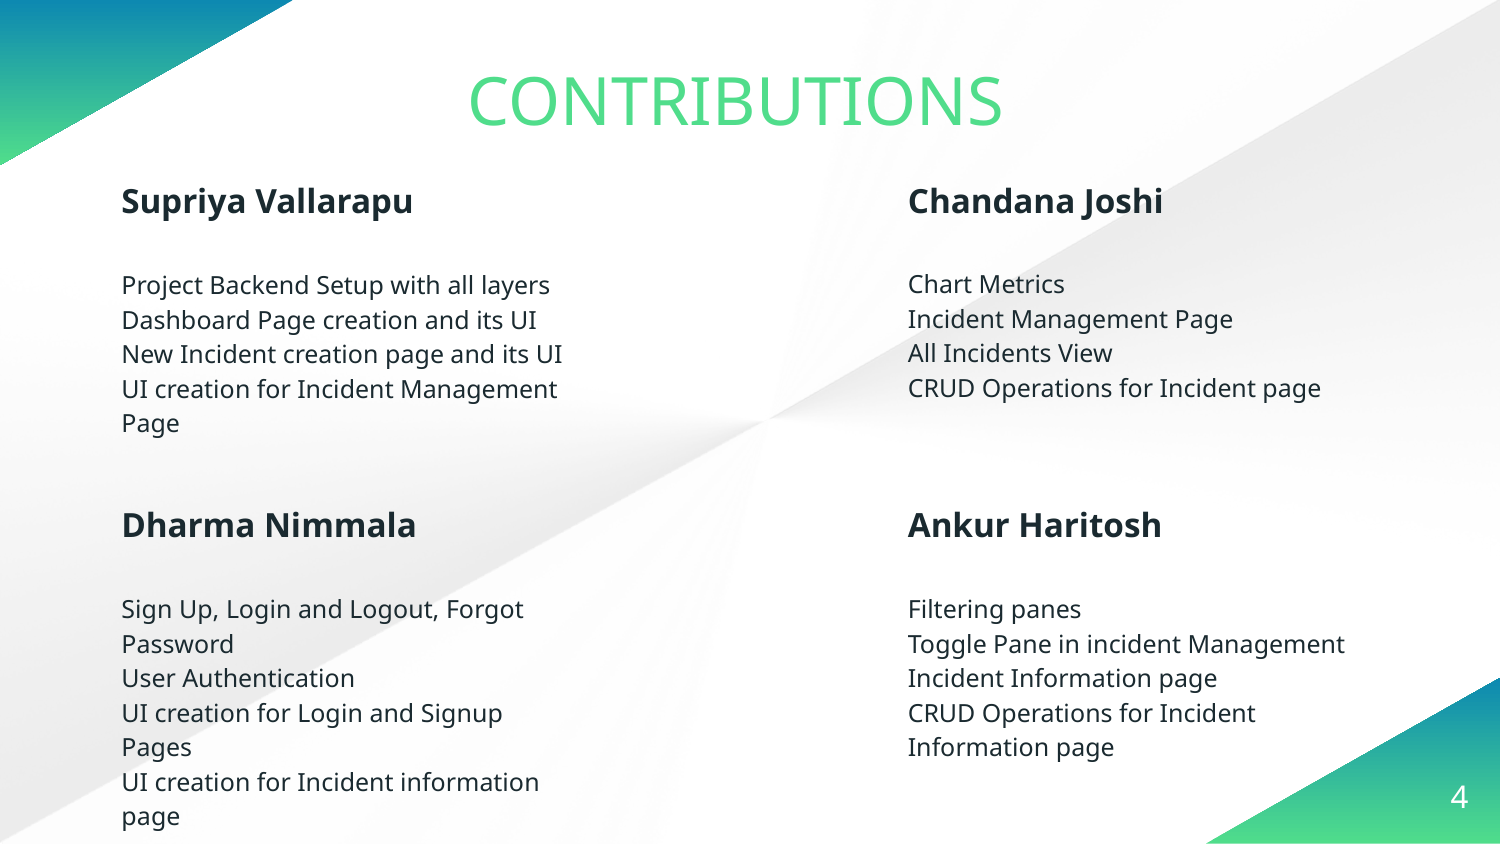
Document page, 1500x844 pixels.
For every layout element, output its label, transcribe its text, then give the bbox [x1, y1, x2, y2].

title CONTRIBUTIONS [117, 67, 1356, 157]
text_box Dharma Nimmala Sign Up, Login and Logout, Forgot Password User Authentication UI creation for Login and Signup Pages UI creation for Incident information page [121, 497, 569, 747]
subtitle Supriya Vallarapu Project Backend Setup with all layers Dashboard Page creation and its UI New Incident creation page and its UI UI creation for Incident Management Page [121, 173, 569, 423]
text_box Chandana Joshi Chart Metrics Incident Management Page All Incidents View CRUD Operations for Incident page [907, 173, 1356, 423]
slide_number 4 [1378, 766, 1469, 832]
text_box Ankur Haritosh Filtering panes Toggle Pane in incident Management Incident Information page CRUD Operations for Incident Information page [907, 497, 1379, 747]
